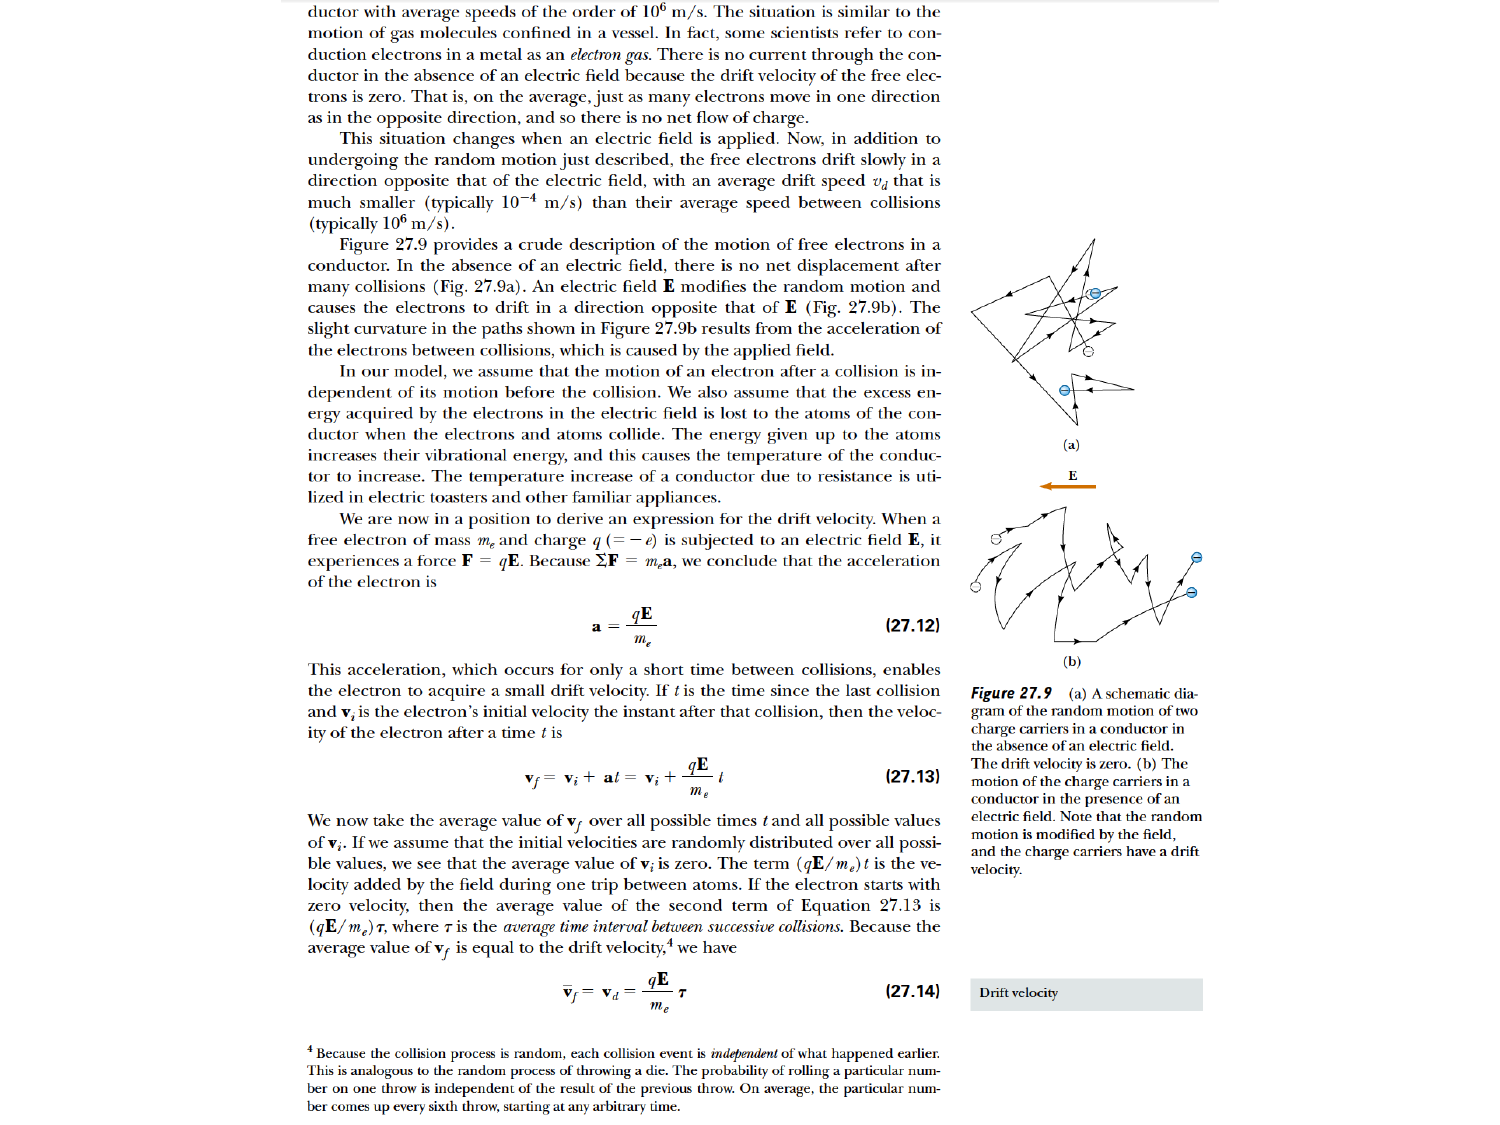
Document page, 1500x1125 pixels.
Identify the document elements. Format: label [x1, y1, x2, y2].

picture [280, 0, 1219, 1125]
